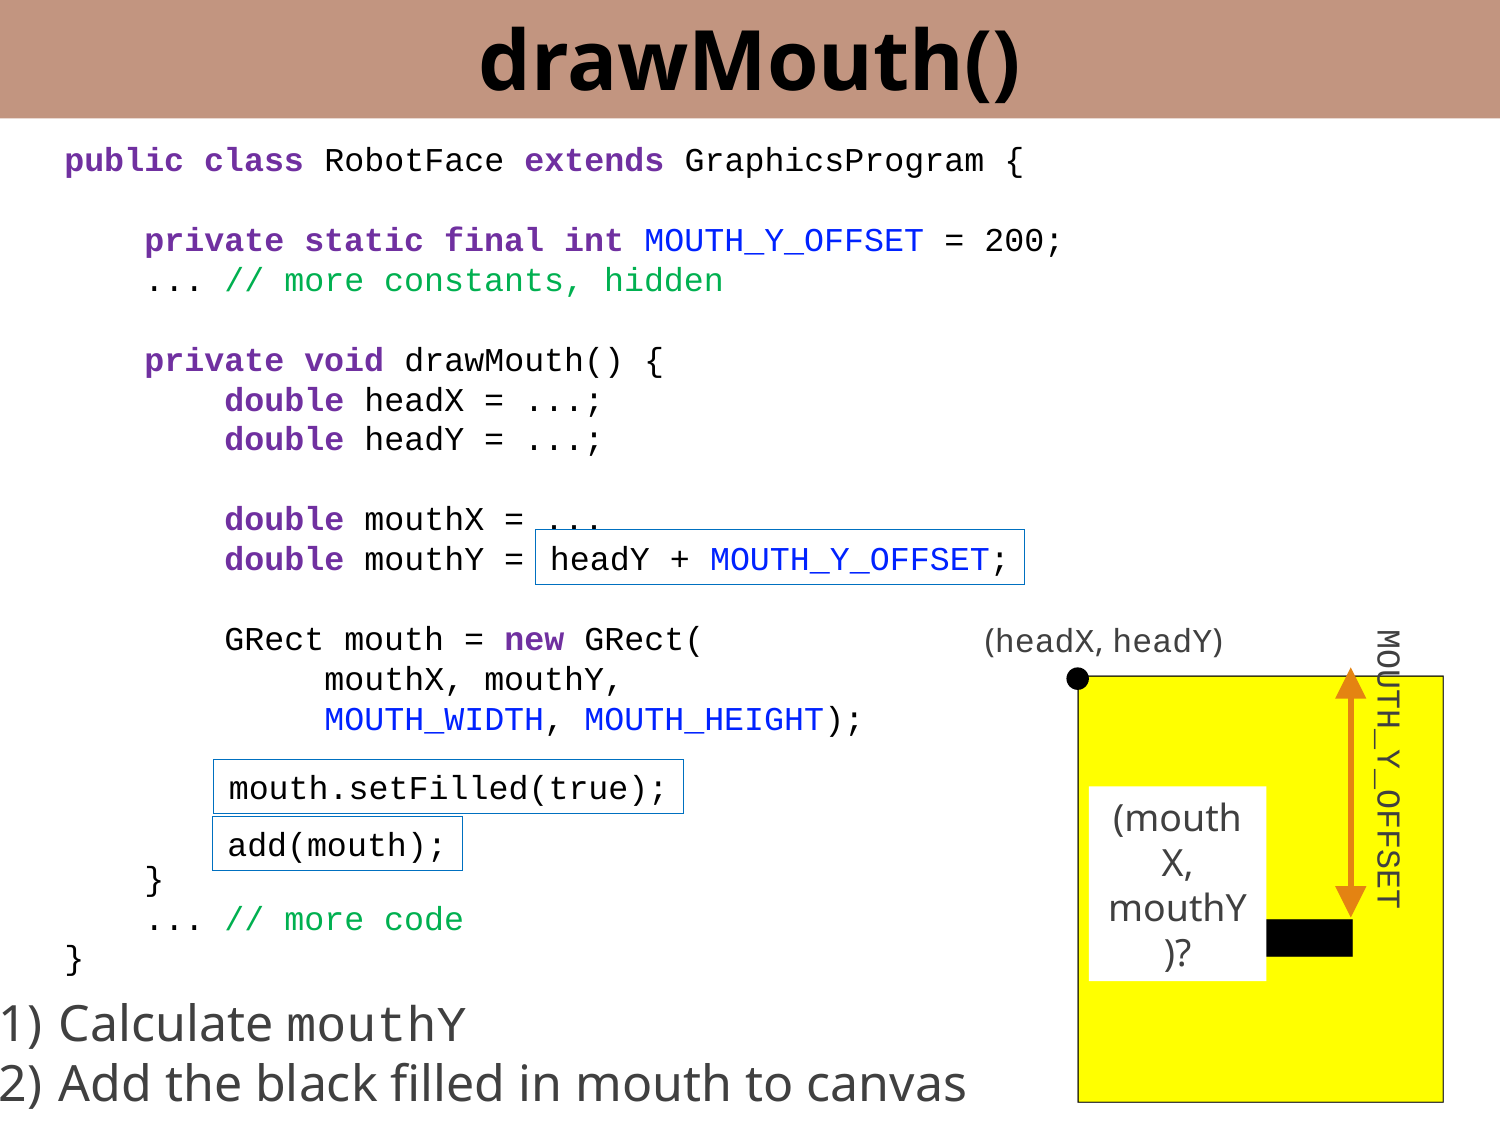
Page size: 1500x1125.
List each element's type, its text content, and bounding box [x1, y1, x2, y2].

text_box drawMouth() [0, 0, 1500, 121]
text_box headY + MOUTH_Y_OFFSET; [535, 529, 1025, 585]
text_box add(mouth); [212, 816, 463, 871]
text_box [1066, 667, 1085, 686]
text_box mouth.setFilled(true); [213, 759, 684, 814]
picture [1072, 673, 1447, 1107]
text_box MOUTH_Y_OFFSET [1363, 614, 1419, 670]
text_box public class RobotFace extends GraphicsProgram { private static final int MOUTH_Y_OFFSET = 200; ... // more constants, hidden private void drawMouth() { double headX = ...; double headY = ...; double mouthX = ... double mouthY = ???????? GRect mouth = new GRect( mouthX, mouthY, MOUTH_WIDTH, MOUTH_HEIGHT); ????????? ????????? } ... // more code } [49, 130, 1460, 1060]
text_box Calculate mouthY Add the black filled in mouth to canvas [0, 983, 983, 1119]
